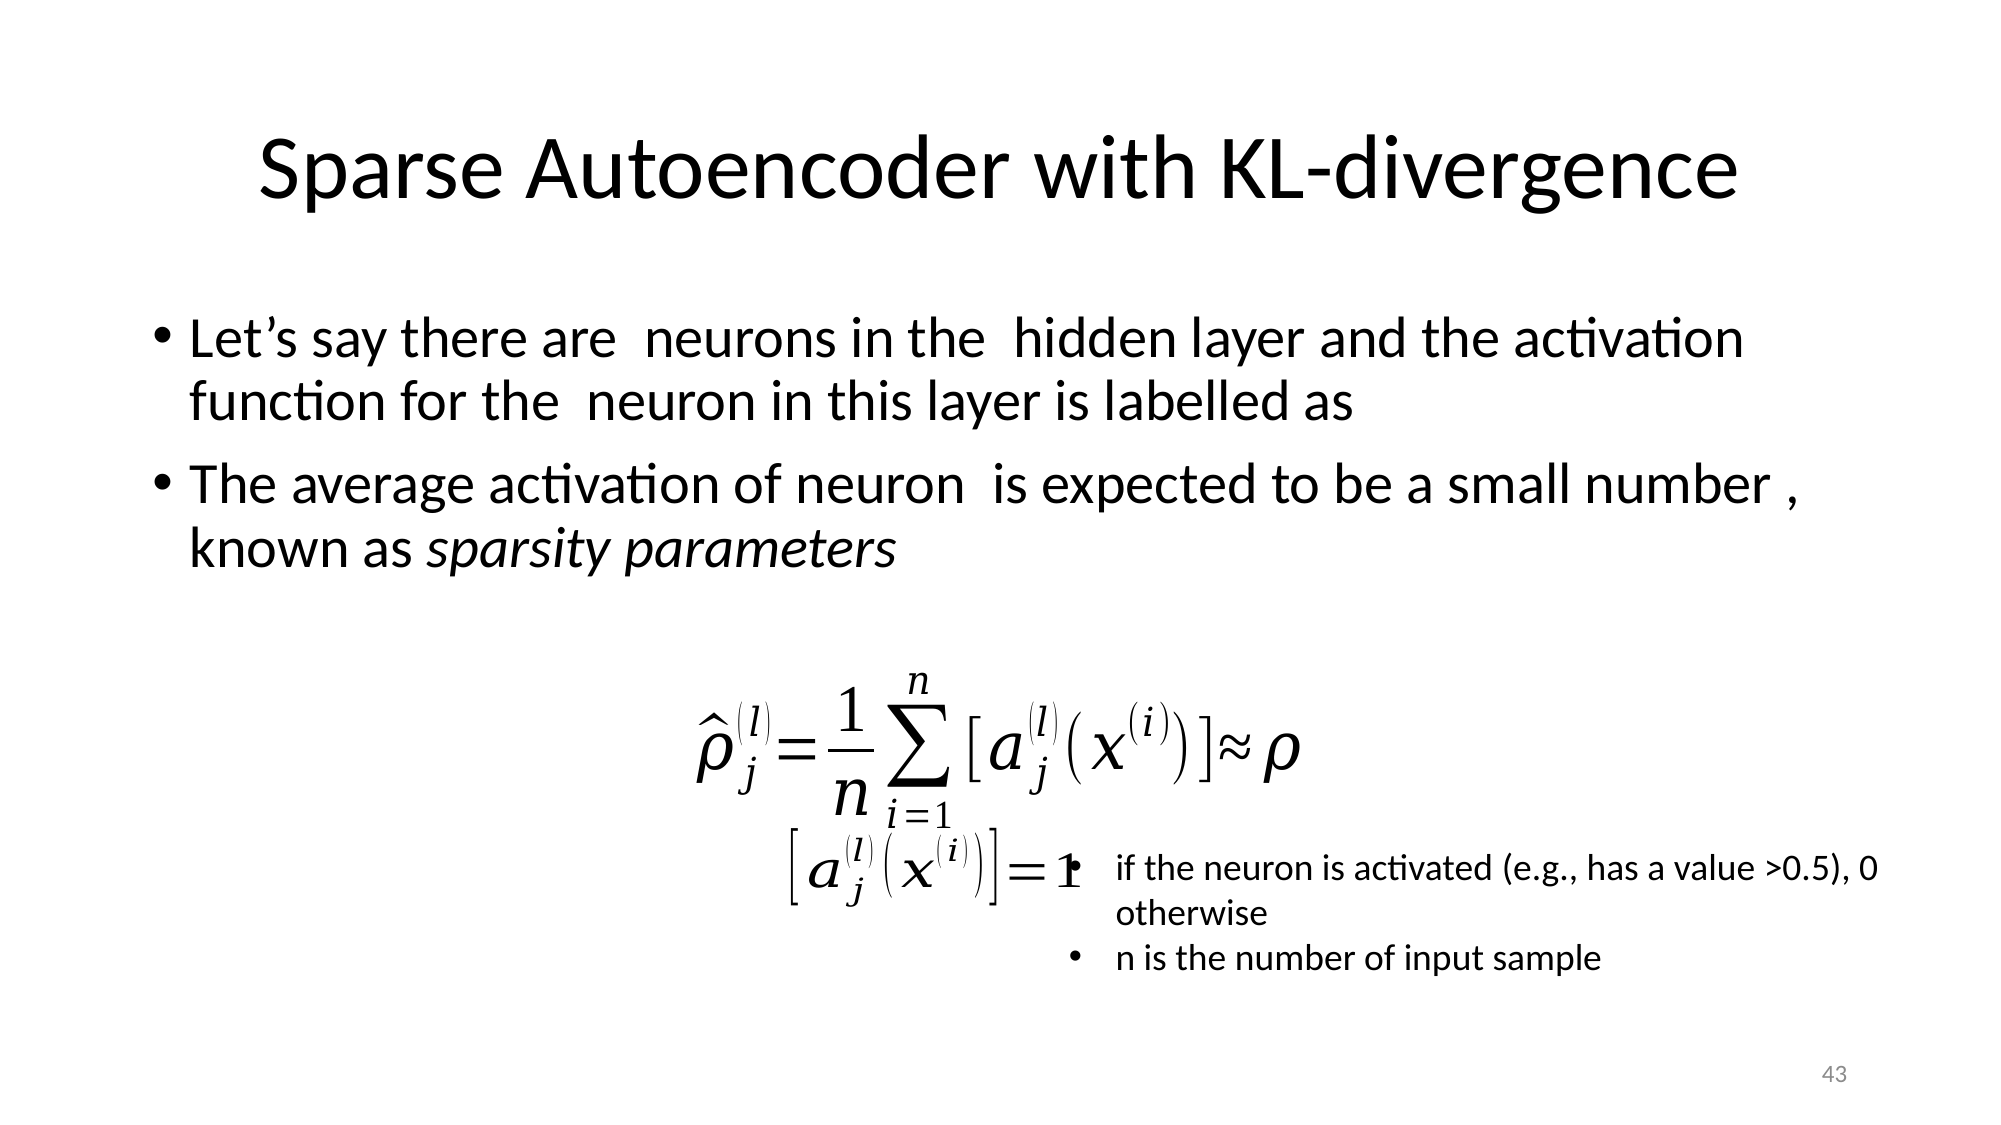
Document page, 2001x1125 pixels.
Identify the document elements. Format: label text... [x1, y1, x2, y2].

text_box if the neuron is activated (e.g., has a value >0.5), 0 otherwise n is the number of input sample [1053, 835, 1958, 986]
slide_number 43 [1412, 1042, 1863, 1103]
title Sparse Autoencoder with KL-divergence [137, 59, 1863, 278]
